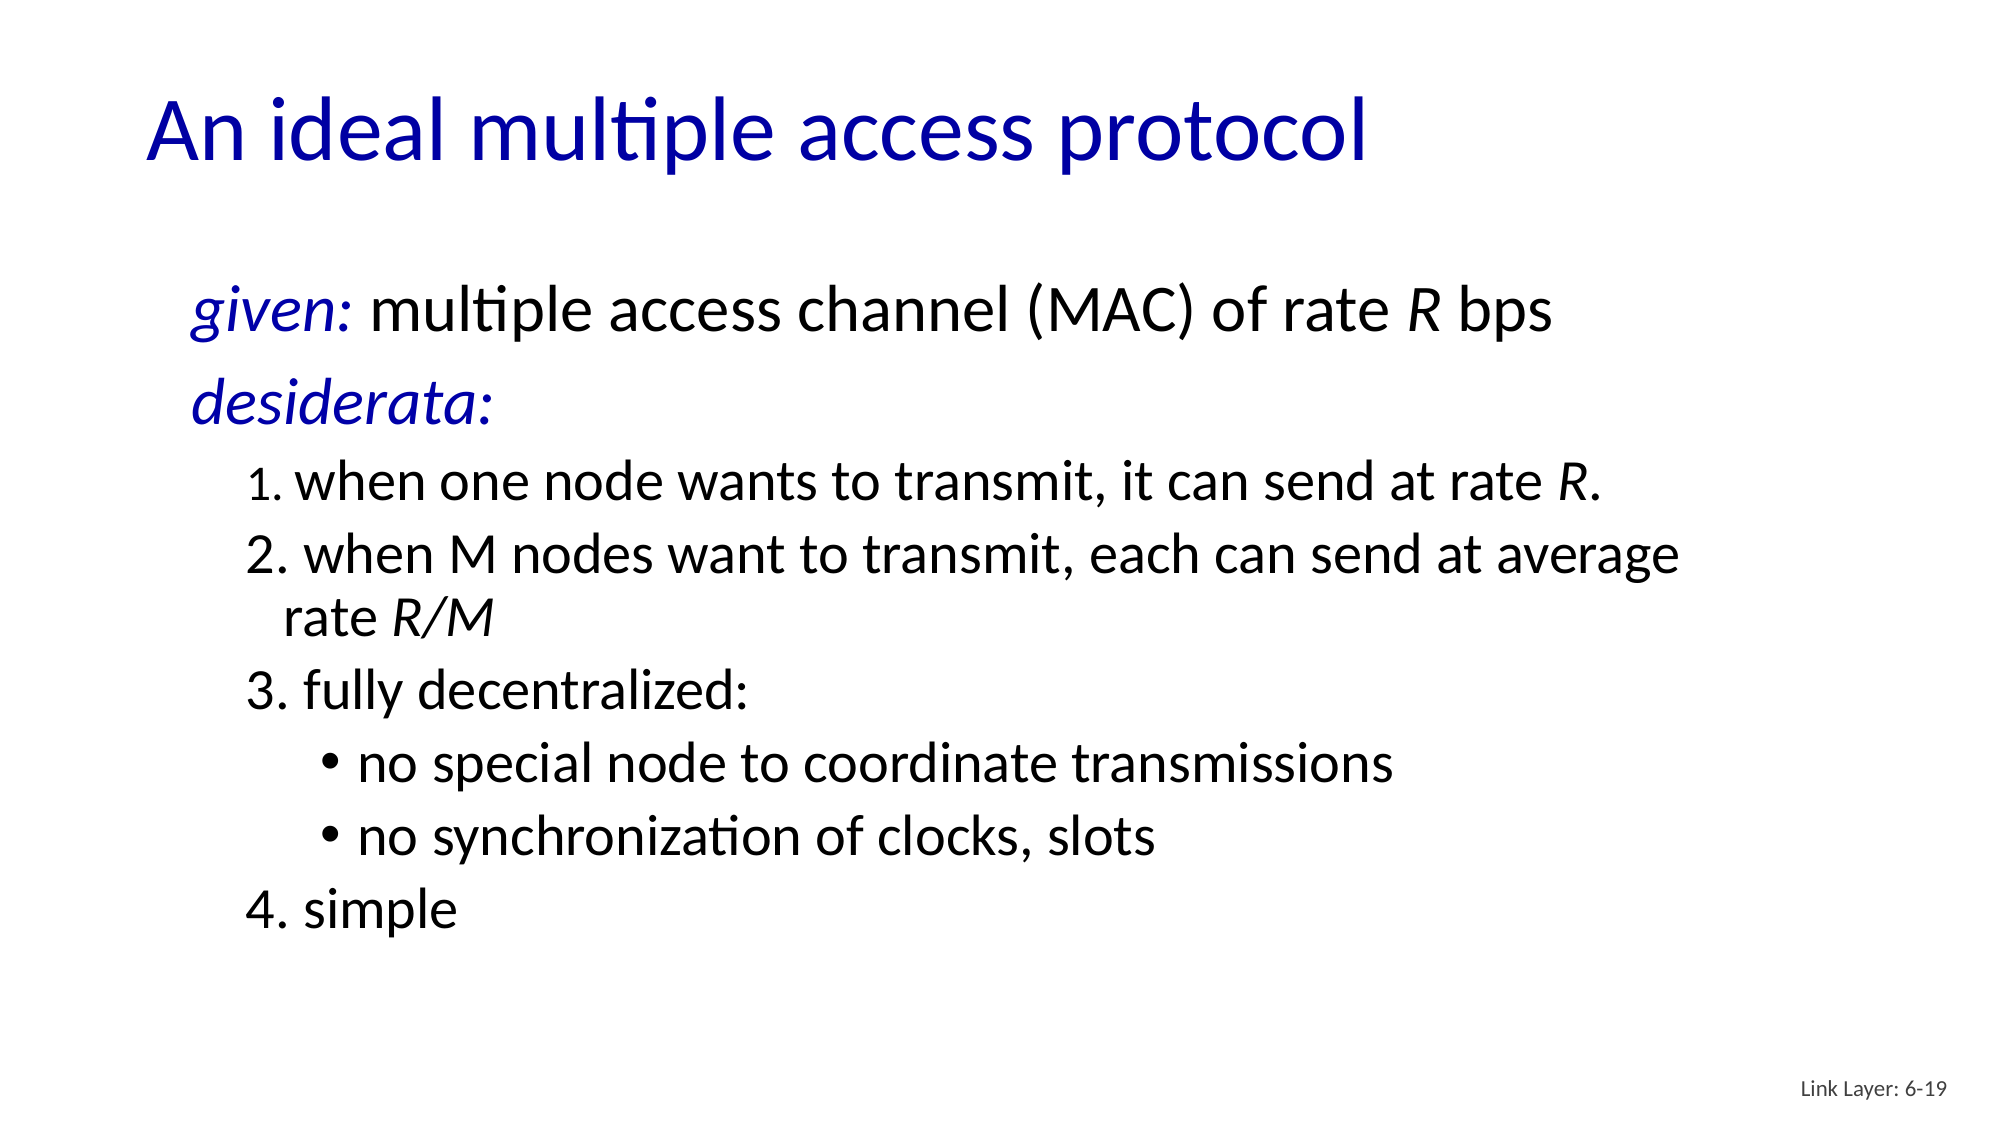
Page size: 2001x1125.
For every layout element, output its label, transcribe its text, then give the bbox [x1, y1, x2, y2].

title An ideal multiple access protocol [131, 57, 1857, 205]
slide_number Link Layer: 6-19 [1512, 1056, 1963, 1117]
text_box given: multiple access channel (MAC) of rate R bps desiderata: 1. when one node wants to transmit, it can send at rate R. 2. when M nodes want to transmit, each can send at average rate R/M 3. fully decentralized: no special node to coordinate transmissions no synchronization of clocks, slots 4. simple [154, 266, 1805, 1030]
